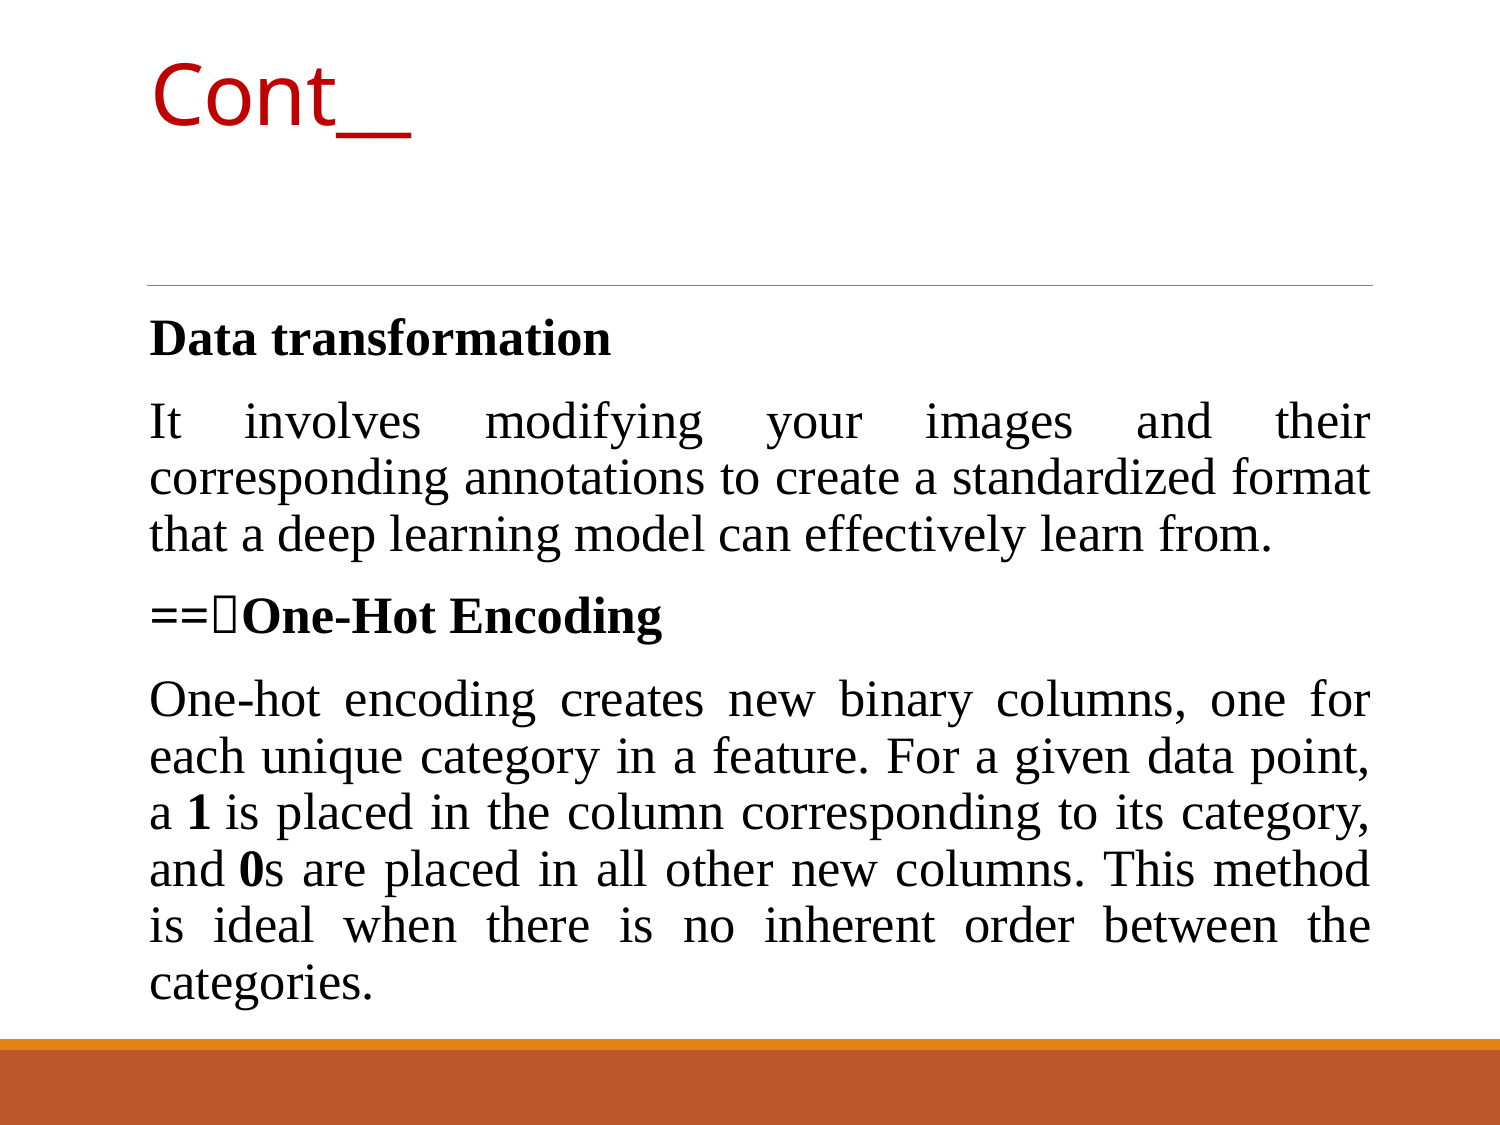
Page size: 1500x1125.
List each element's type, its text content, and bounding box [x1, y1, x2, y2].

list Data transformation It involves modifying your images and their corresponding annotations to create a standardized format that a deep learning model can effectively learn from. ==One-Hot Encoding One-hot encoding creates new binary columns, one for each unique category in a feature. For a given data point, a 1 is placed in the column corresponding to its category, and 0s are placed in all other new columns. This method is ideal when there is no inherent order between the categories. [135, 302, 1373, 1059]
title Cont__ [135, 47, 1373, 150]
